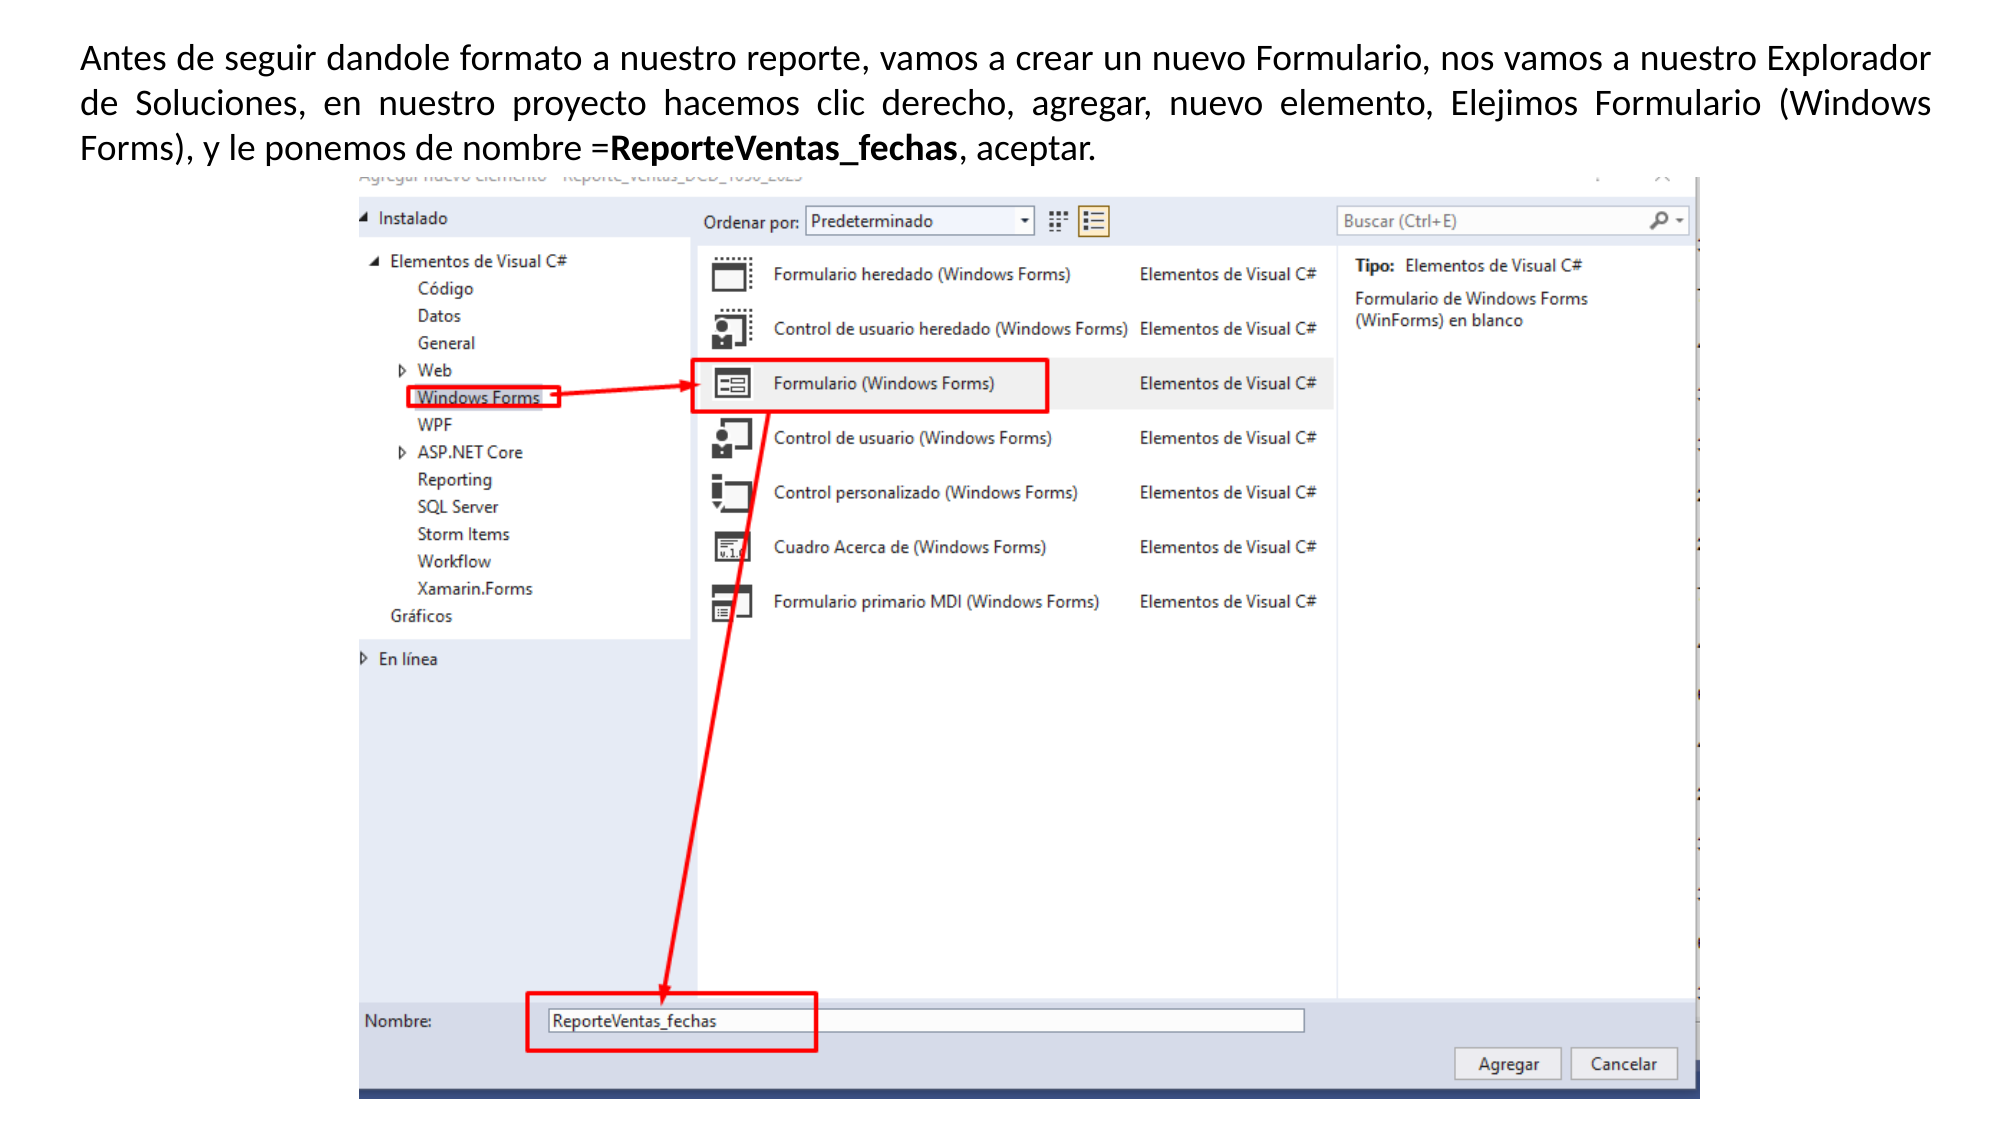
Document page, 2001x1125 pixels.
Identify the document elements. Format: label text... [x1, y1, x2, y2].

picture [359, 177, 1700, 1099]
text_box Antes de seguir dandole formato a nuestro reporte, vamos a crear un nuevo Formulario, nos vamos a nuestro Explorador de Soluciones, en nuestro proyecto hacemos clic derecho, agregar, nuevo elemento, Elejimos Formulario (Windows Forms), y le ponemos de nombre =ReporteVentas_fechas, aceptar. [65, 25, 1949, 176]
